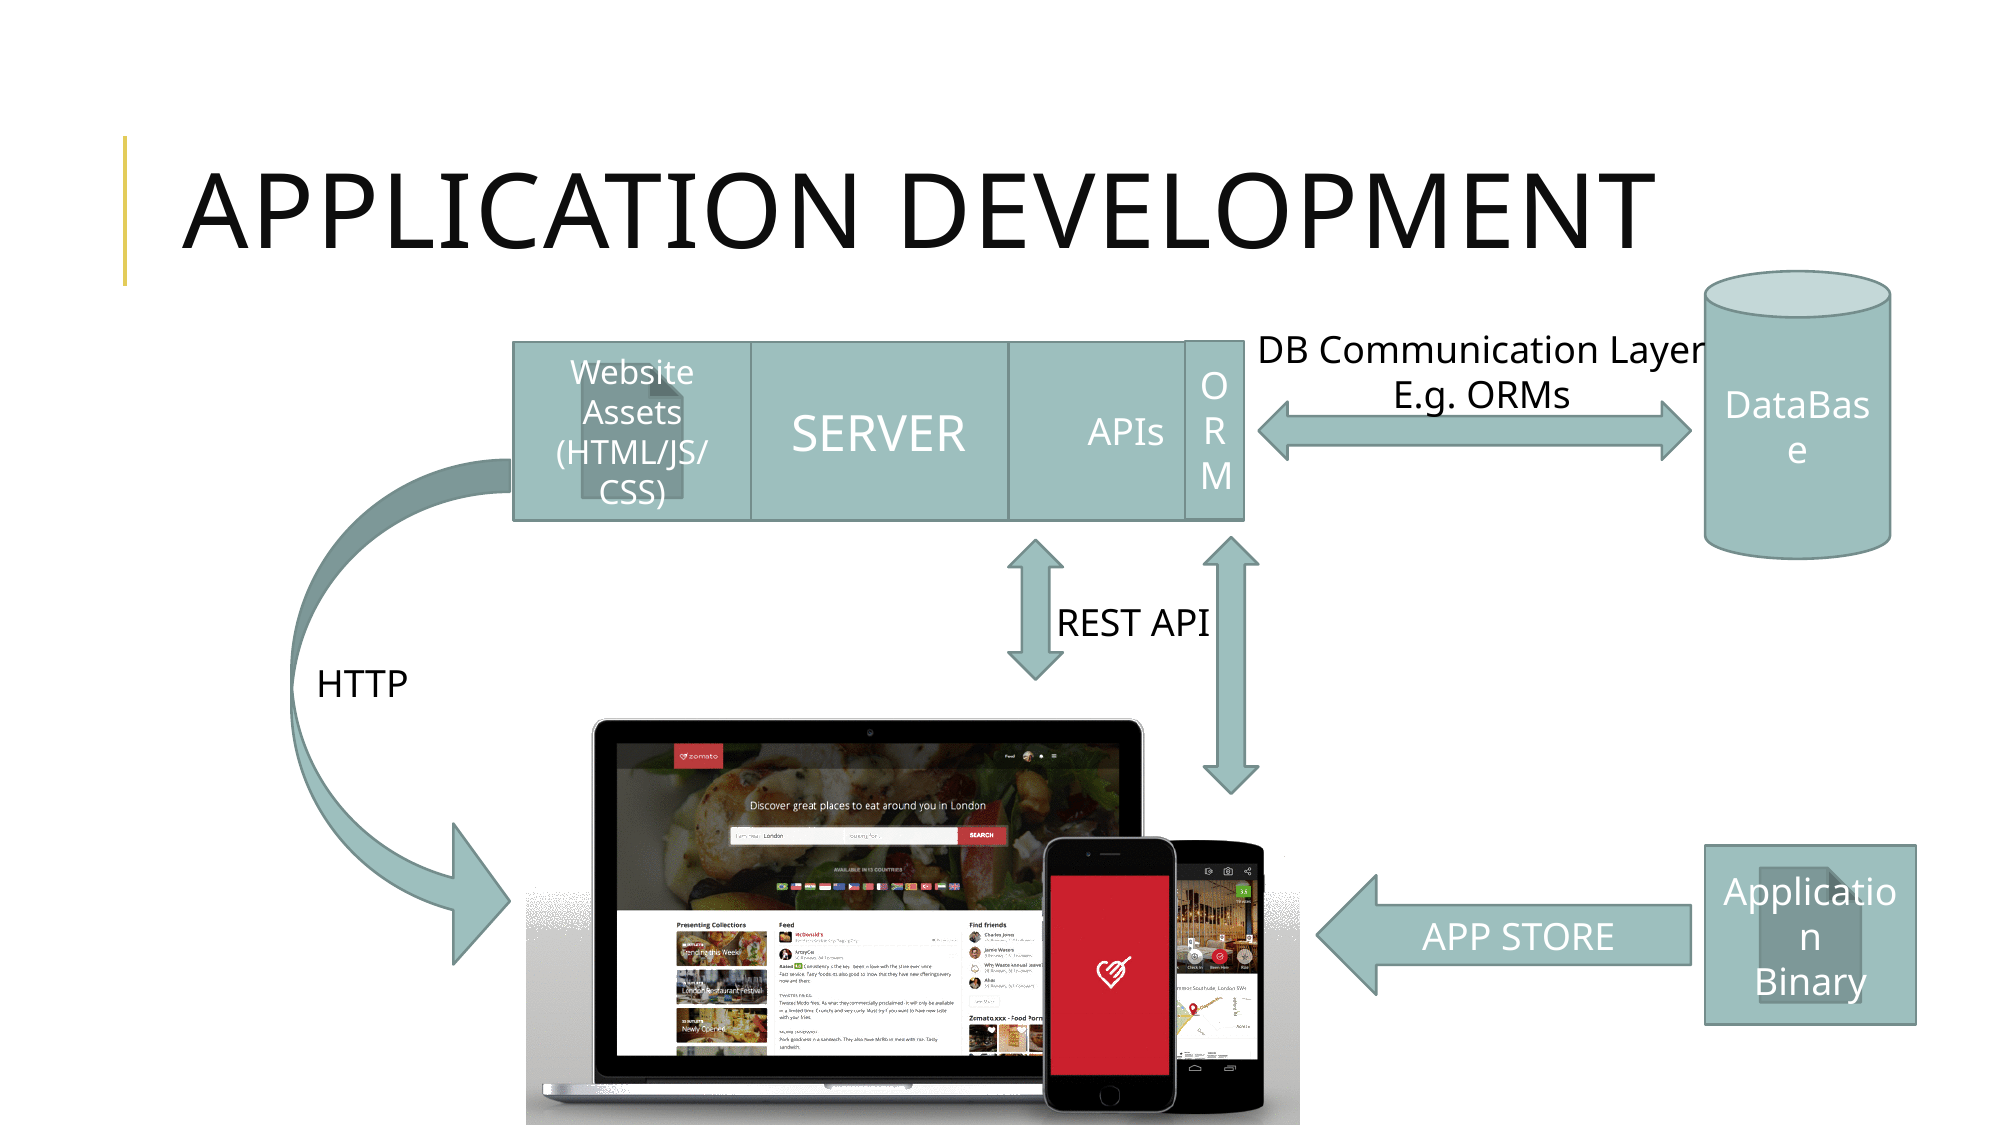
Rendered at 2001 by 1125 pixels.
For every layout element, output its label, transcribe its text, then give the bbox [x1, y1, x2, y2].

text_box SERVER [512, 341, 1245, 522]
text_box [290, 458, 512, 966]
picture [526, 701, 1301, 1125]
text_box ORM [1184, 340, 1245, 520]
text_box [1257, 423, 1692, 462]
text_box [1202, 536, 1260, 696]
text_box REST API [1041, 592, 1226, 652]
text_box DataBase [1703, 269, 1892, 561]
text_box DB Communication Layer E.g. ORMs [1242, 318, 1722, 423]
text_box Website Assets (HTML/JS/CSS) [512, 341, 752, 521]
text_box HTTP [301, 652, 424, 713]
text_box [1007, 538, 1065, 681]
text_box APIs [1007, 341, 1245, 521]
title Application Development [168, 96, 1763, 342]
text_box Application Binary [1704, 844, 1917, 1026]
text_box APP STORE [1315, 874, 1693, 997]
